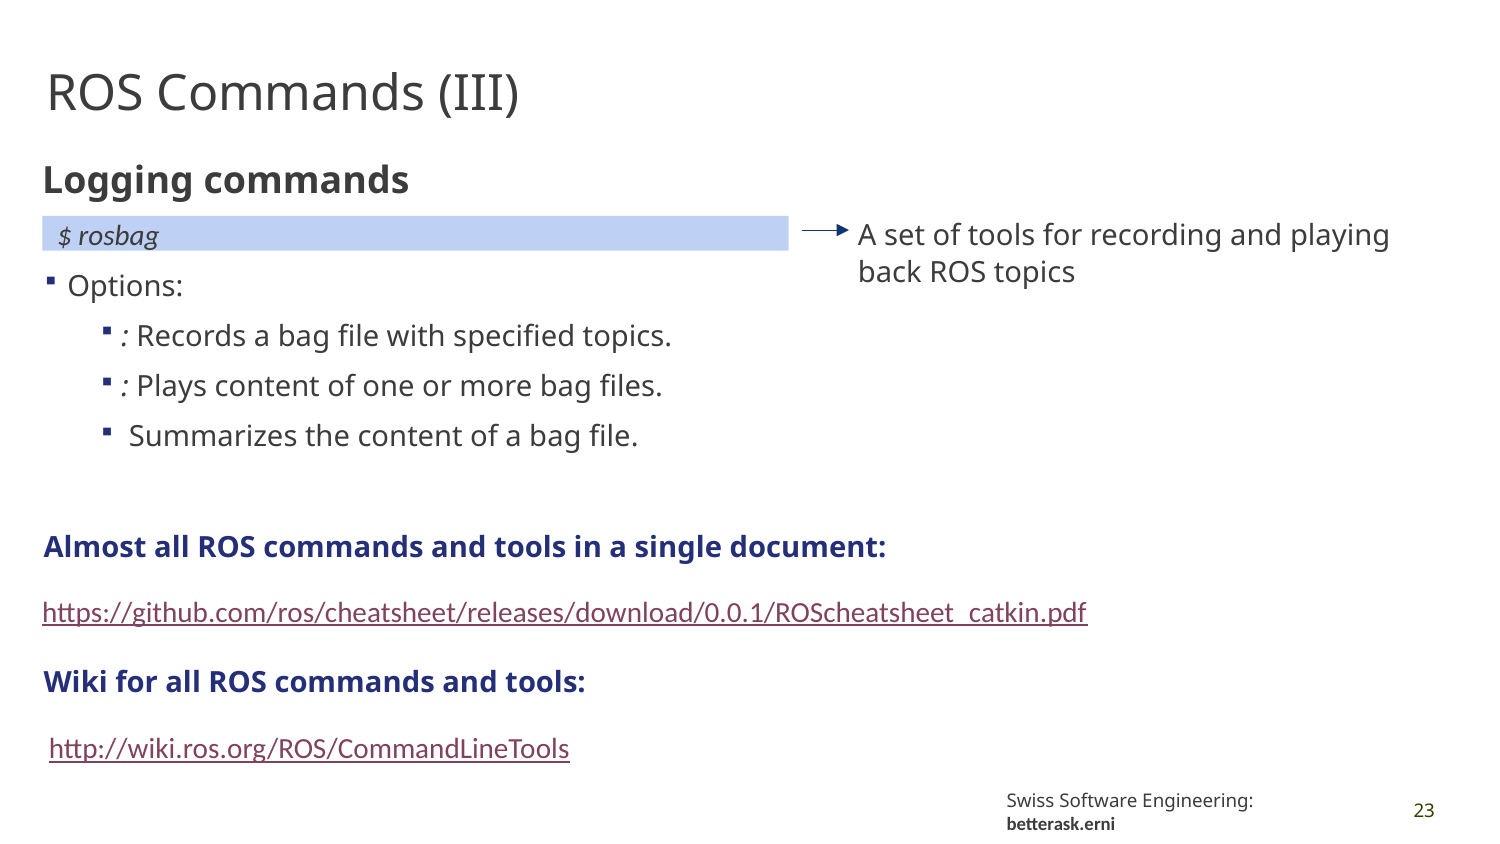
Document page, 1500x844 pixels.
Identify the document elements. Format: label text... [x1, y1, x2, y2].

text_box Logging commands [27, 148, 778, 209]
text_box $ rosbag [41, 215, 790, 252]
text_box Swiss Software Engineering: betterask.erni [1000, 793, 1345, 830]
text_box A set of tools for recording and playing back ROS topics [853, 209, 1443, 251]
text_box http://wiki.ros.org/ROS/CommandLineTools [33, 722, 585, 772]
list Almost all ROS commands and tools in a single document: [39, 521, 1441, 568]
text_box Wiki for all ROS commands and tools: [39, 656, 1441, 703]
title ROS Commands (III) [40, 69, 1443, 119]
slide_number 23 [1308, 792, 1441, 831]
text_box https://github.com/ros/cheatsheet/releases/download/0.0.1/ROScheatsheet_catkin.pdf [27, 585, 1110, 636]
